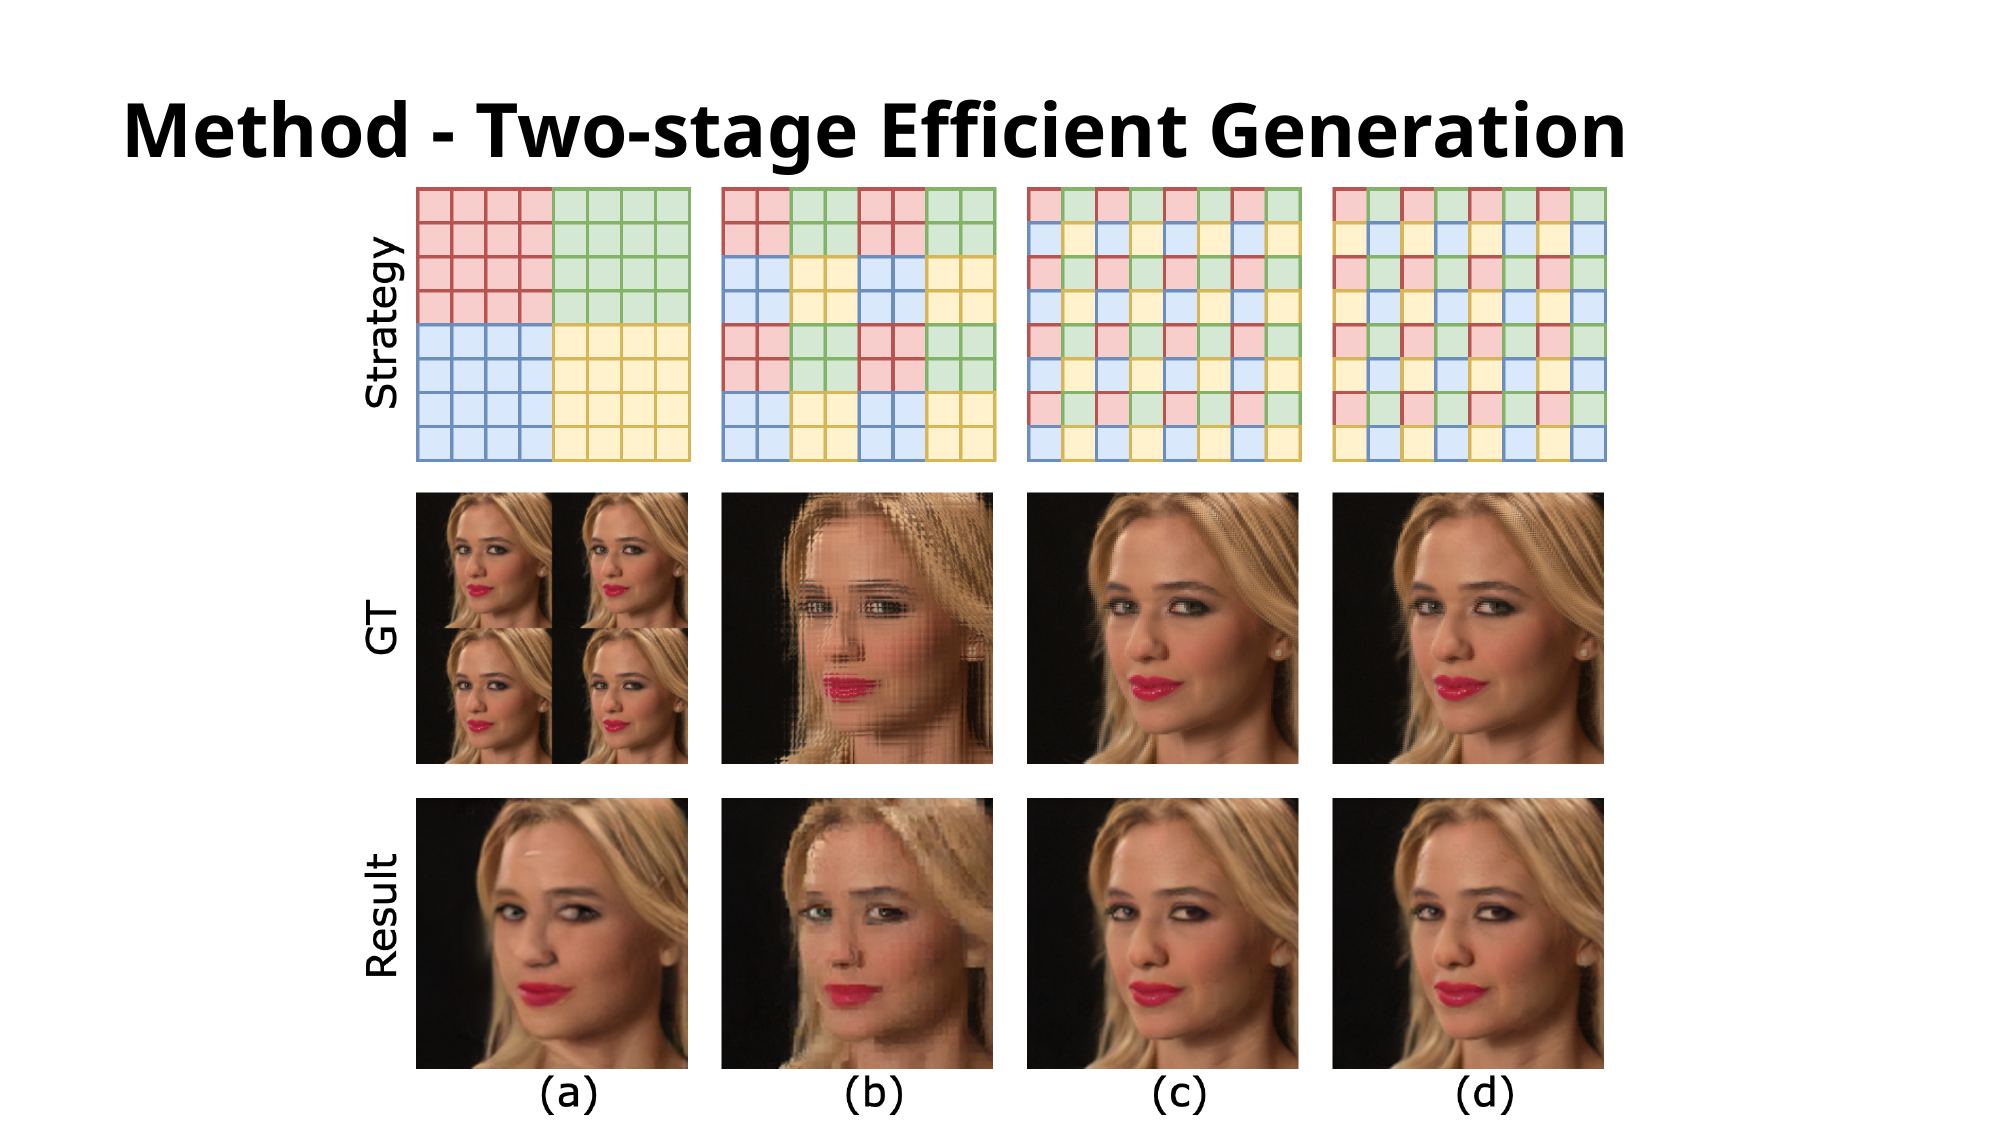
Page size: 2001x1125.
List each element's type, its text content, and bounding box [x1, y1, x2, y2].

title Method - Two-stage Efficient Generation [106, 62, 1832, 205]
picture [330, 187, 1607, 1125]
